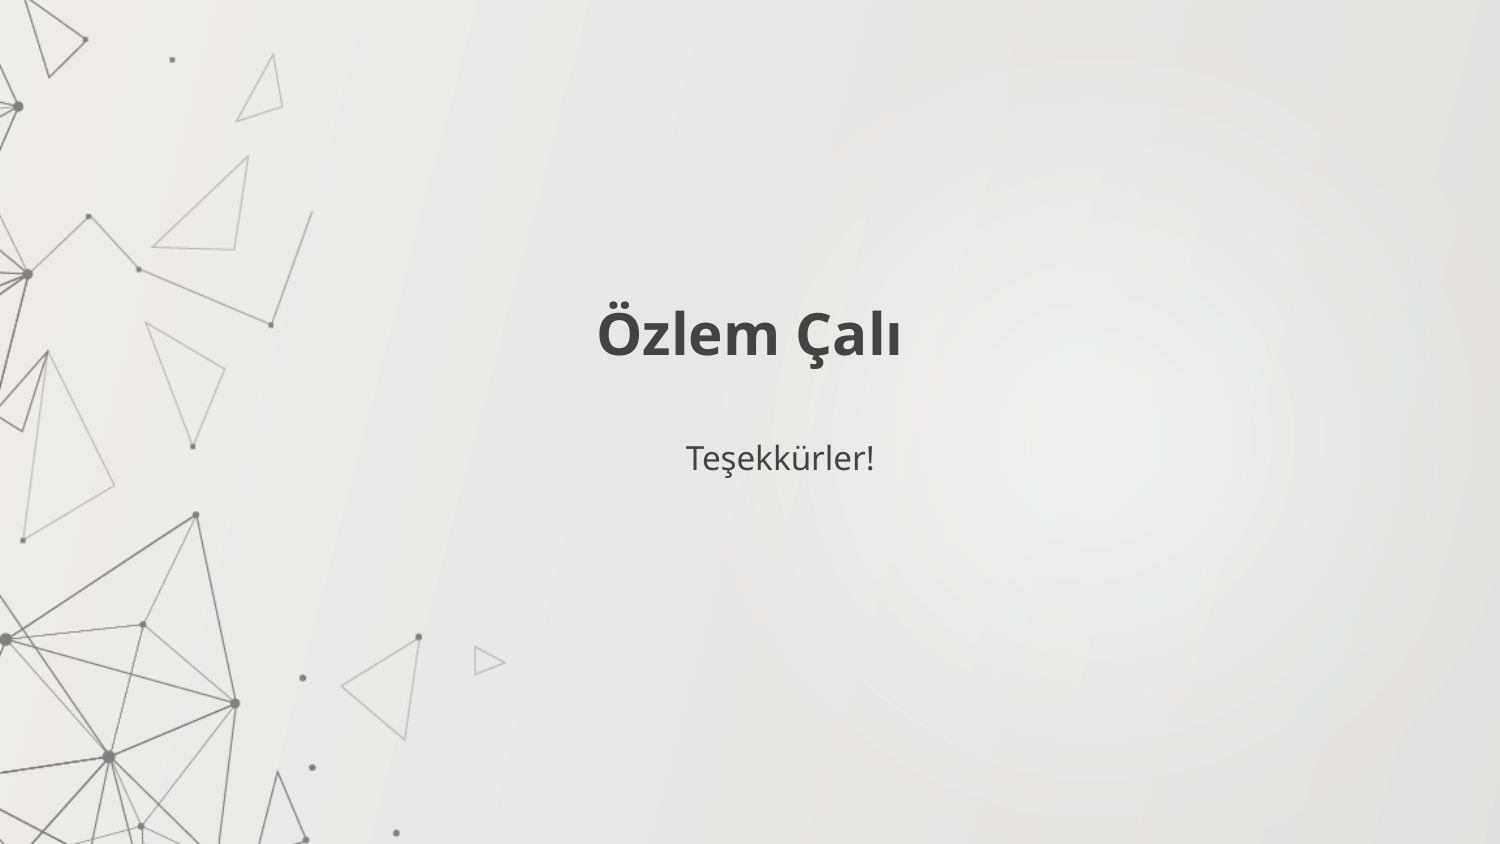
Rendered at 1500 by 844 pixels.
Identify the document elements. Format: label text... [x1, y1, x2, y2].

picture [0, 0, 1500, 844]
title Özlem Çalı [458, 254, 1042, 383]
subtitle Teşekkürler! [548, 421, 988, 566]
